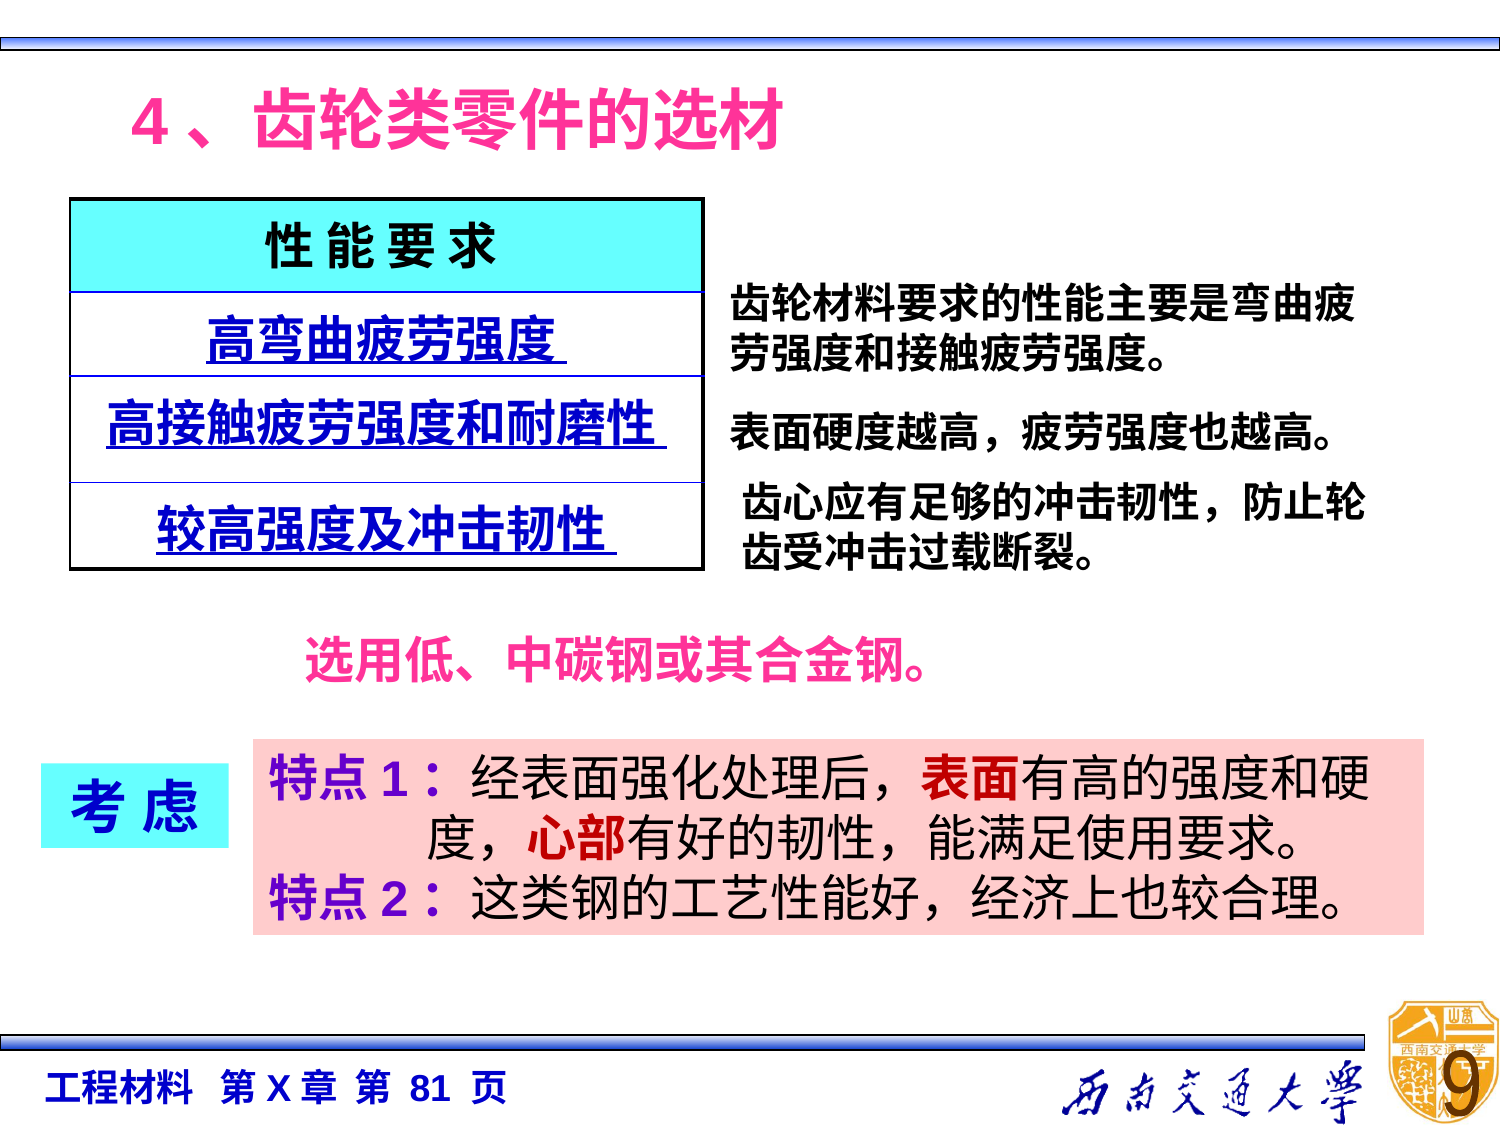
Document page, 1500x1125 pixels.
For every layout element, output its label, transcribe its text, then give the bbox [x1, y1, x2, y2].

text_box 特点1：经表面强化处理后，表面有高的强度和硬 度，心部有好的韧性，能满足使用要求。 特点2：这类钢的工艺性能好，经济上也较合理。 [253, 739, 1424, 935]
text_box 考 虑 [41, 763, 229, 848]
picture [1387, 999, 1500, 1125]
text_box 选用低、中碳钢或其合金钢。 [289, 621, 970, 697]
table_cell 较高强度及冲击韧性 [71, 483, 701, 567]
text_box 4、齿轮类零件的选材 [117, 70, 938, 165]
text_box 齿心应有足够的冲击韧性，防止轮齿受冲击过载断裂。 [726, 468, 1412, 584]
text_box 表面硬度越高，疲劳强度也越高。 [714, 398, 1376, 464]
picture [1062, 1059, 1363, 1125]
table_cell 高接触疲劳强度和耐磨性 [71, 377, 701, 482]
text_box 齿轮材料要求的性能主要是弯曲疲劳强度和接触疲劳强度。 [714, 269, 1400, 385]
table_header 性 能 要 求 [71, 201, 701, 291]
table_cell 高弯曲疲劳强度 [71, 293, 701, 375]
